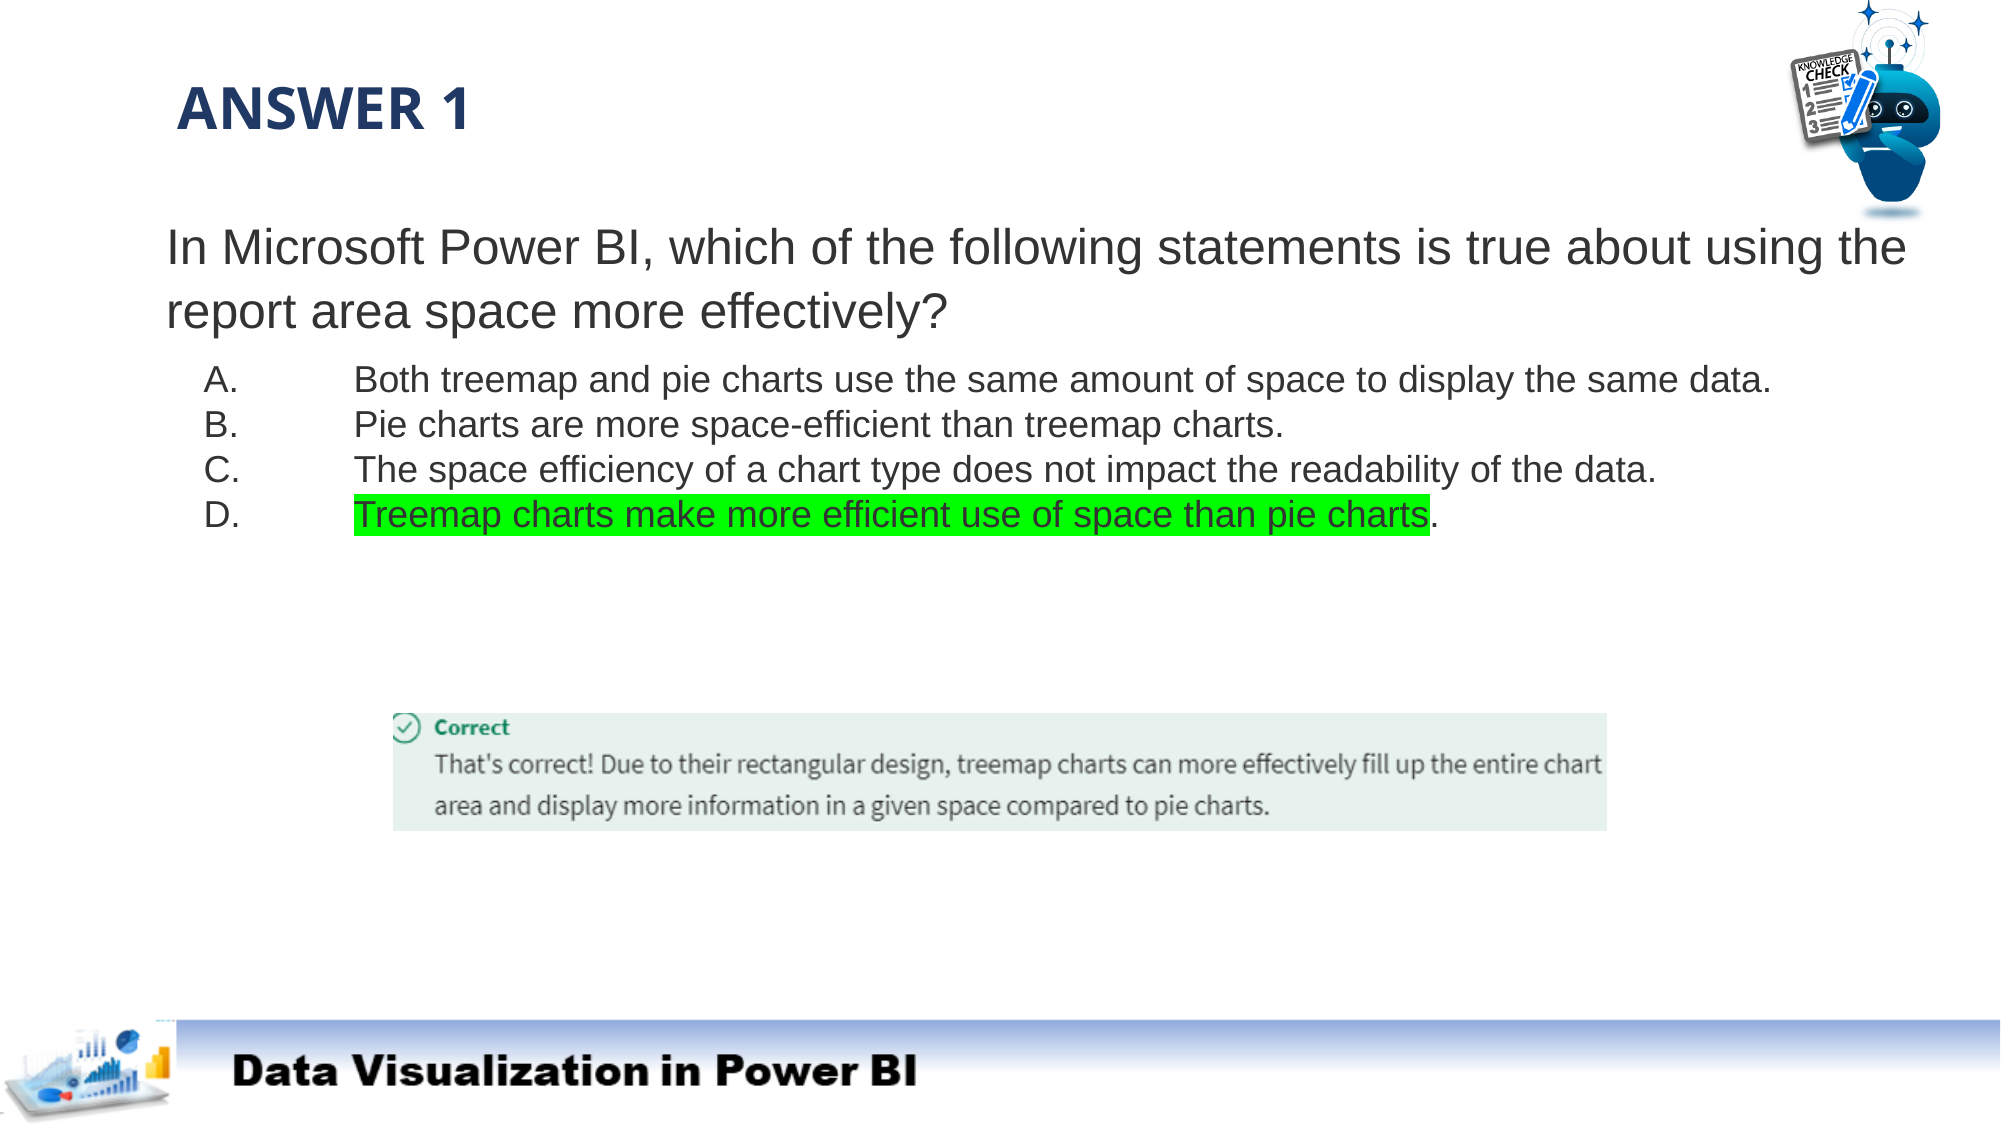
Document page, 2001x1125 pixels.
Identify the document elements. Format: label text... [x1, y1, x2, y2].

picture [0, 0, 2001, 1125]
text_box ANSWER 1 [163, 58, 1163, 149]
text_box In Microsoft Power BI, which of the following statements is true about using the report area space more effectively? A. Both treemap and pie charts use the same amount of space to display the same data. B. Pie charts are more space-efficient than treemap charts. C. The space efficiency of a chart type does not impact the readability of the data. D. Treemap charts make more efficient use of space than pie charts. [113, 202, 1972, 669]
